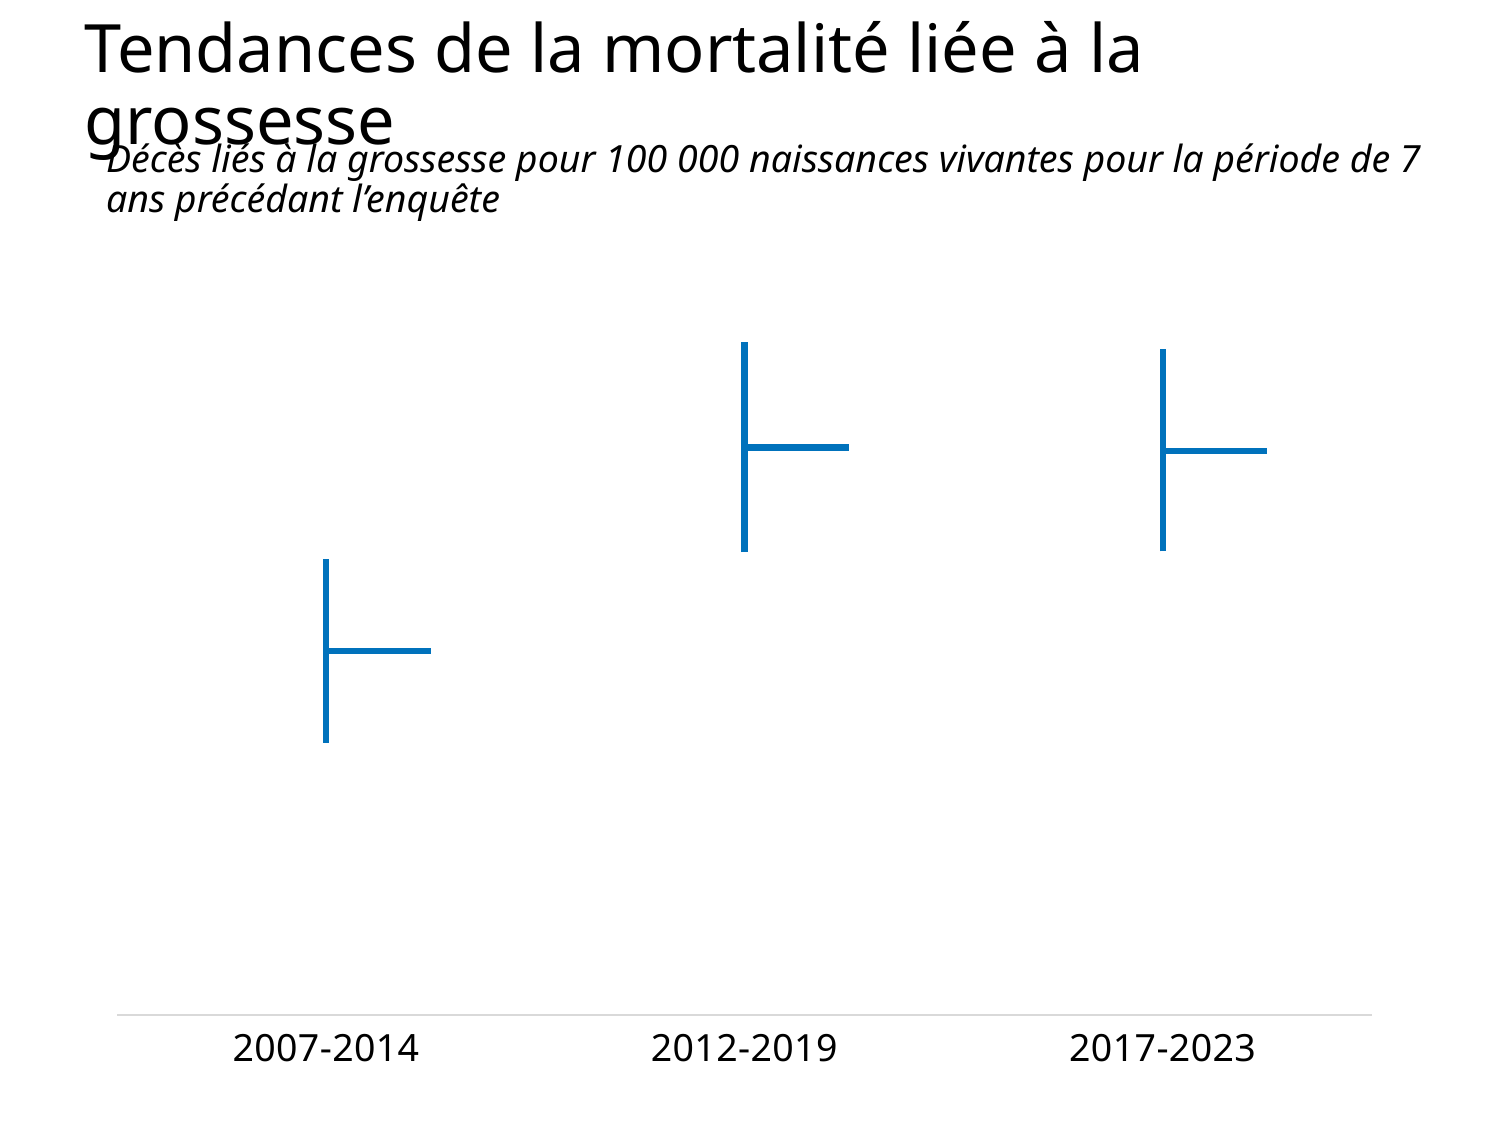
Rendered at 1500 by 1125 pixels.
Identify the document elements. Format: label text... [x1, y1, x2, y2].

title Tendances de la mortalité liée à la grossesse [69, 27, 1431, 147]
chart [90, 260, 1399, 1090]
list Décès liés à la grossesse pour 100 000 naissances vivantes pour la période de 7 ans précédant l’enquête [91, 132, 1464, 275]
